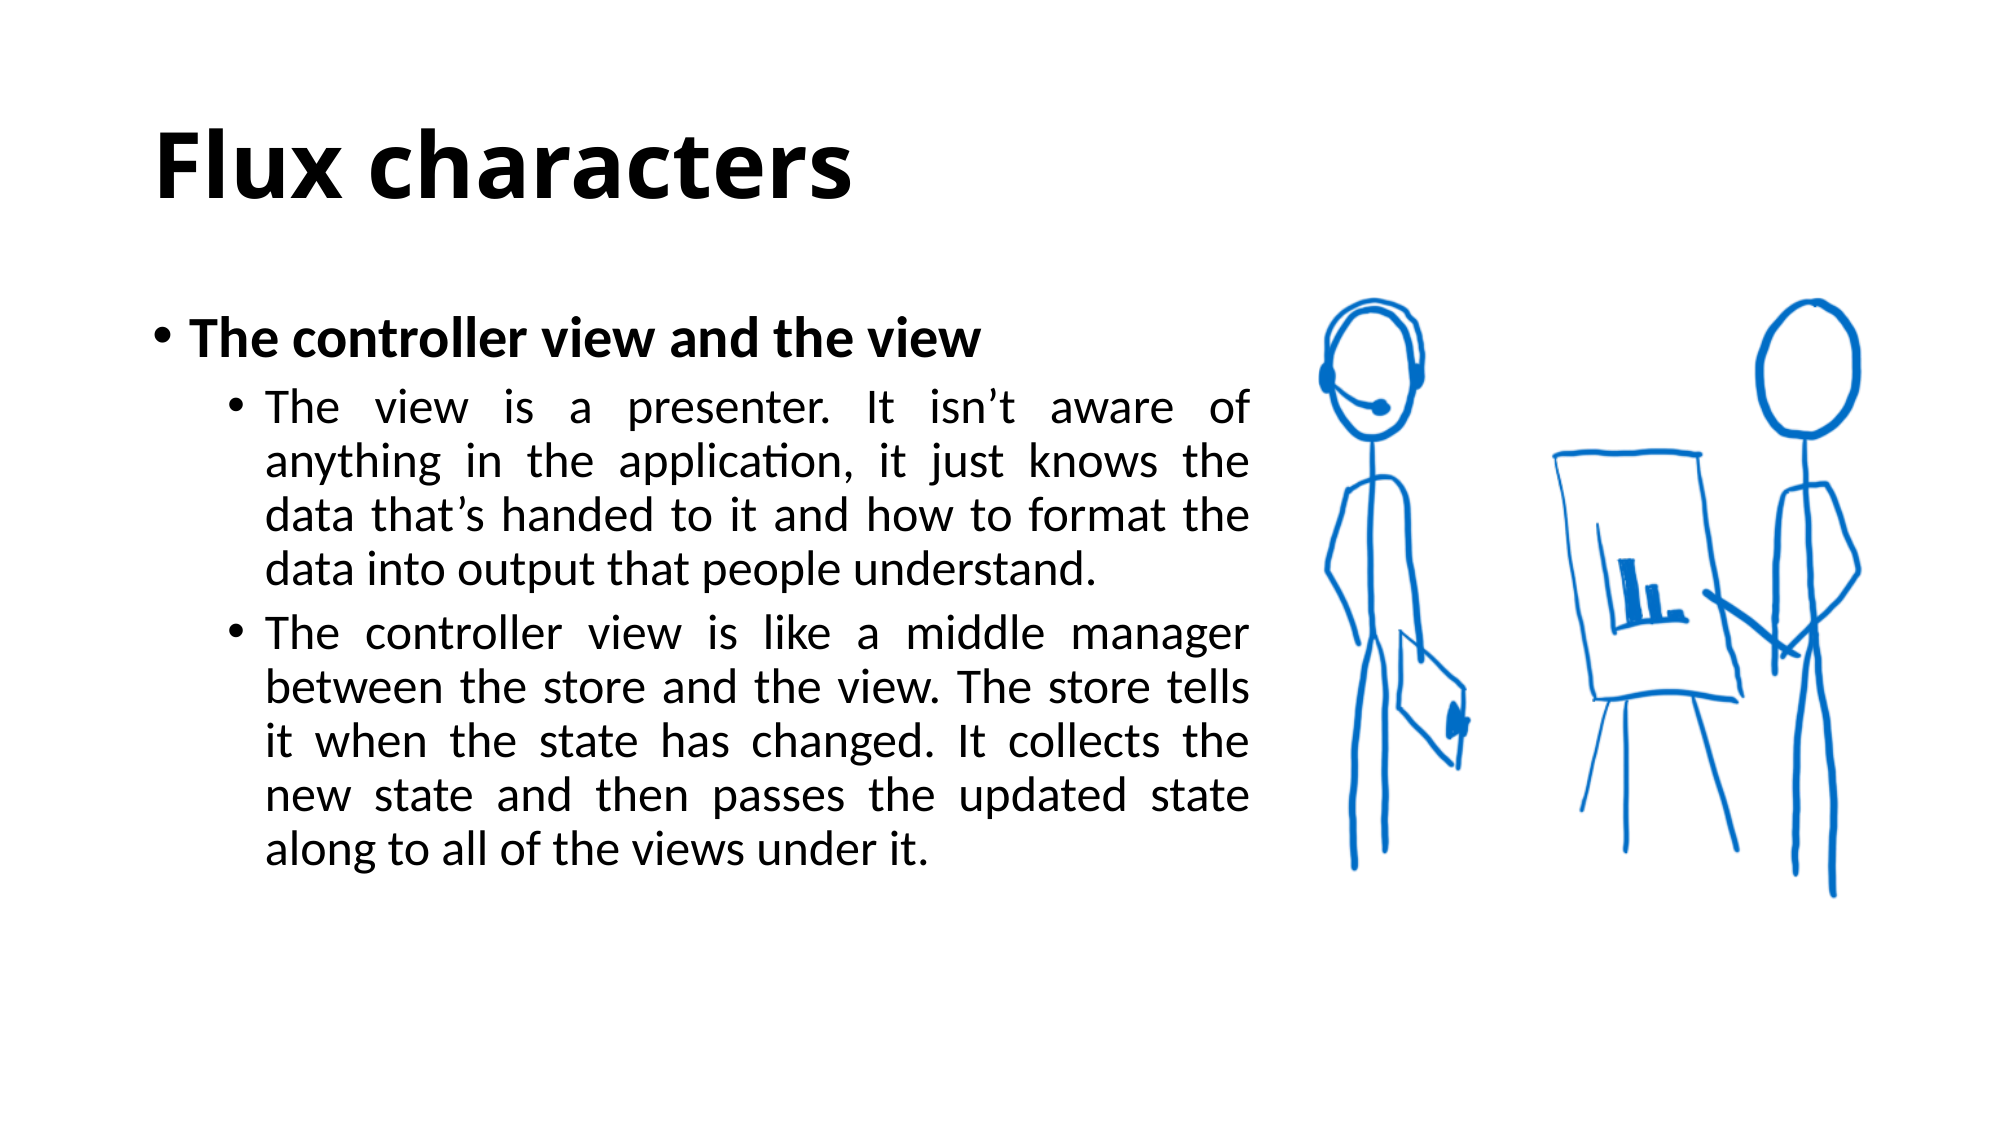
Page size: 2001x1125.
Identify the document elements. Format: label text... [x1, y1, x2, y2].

list The controller view and the view The view is a presenter. It isn’t aware of anything in the application, it just knows the data that’s handed to it and how to format the data into output that people understand. The controller view is like a middle manager between the store and the view. The store tells it when the state has changed. It collects the new state and then passes the updated state along to all of the views under it. [137, 299, 1266, 1014]
title Flux characters [137, 59, 1863, 278]
picture [1318, 297, 1863, 900]
